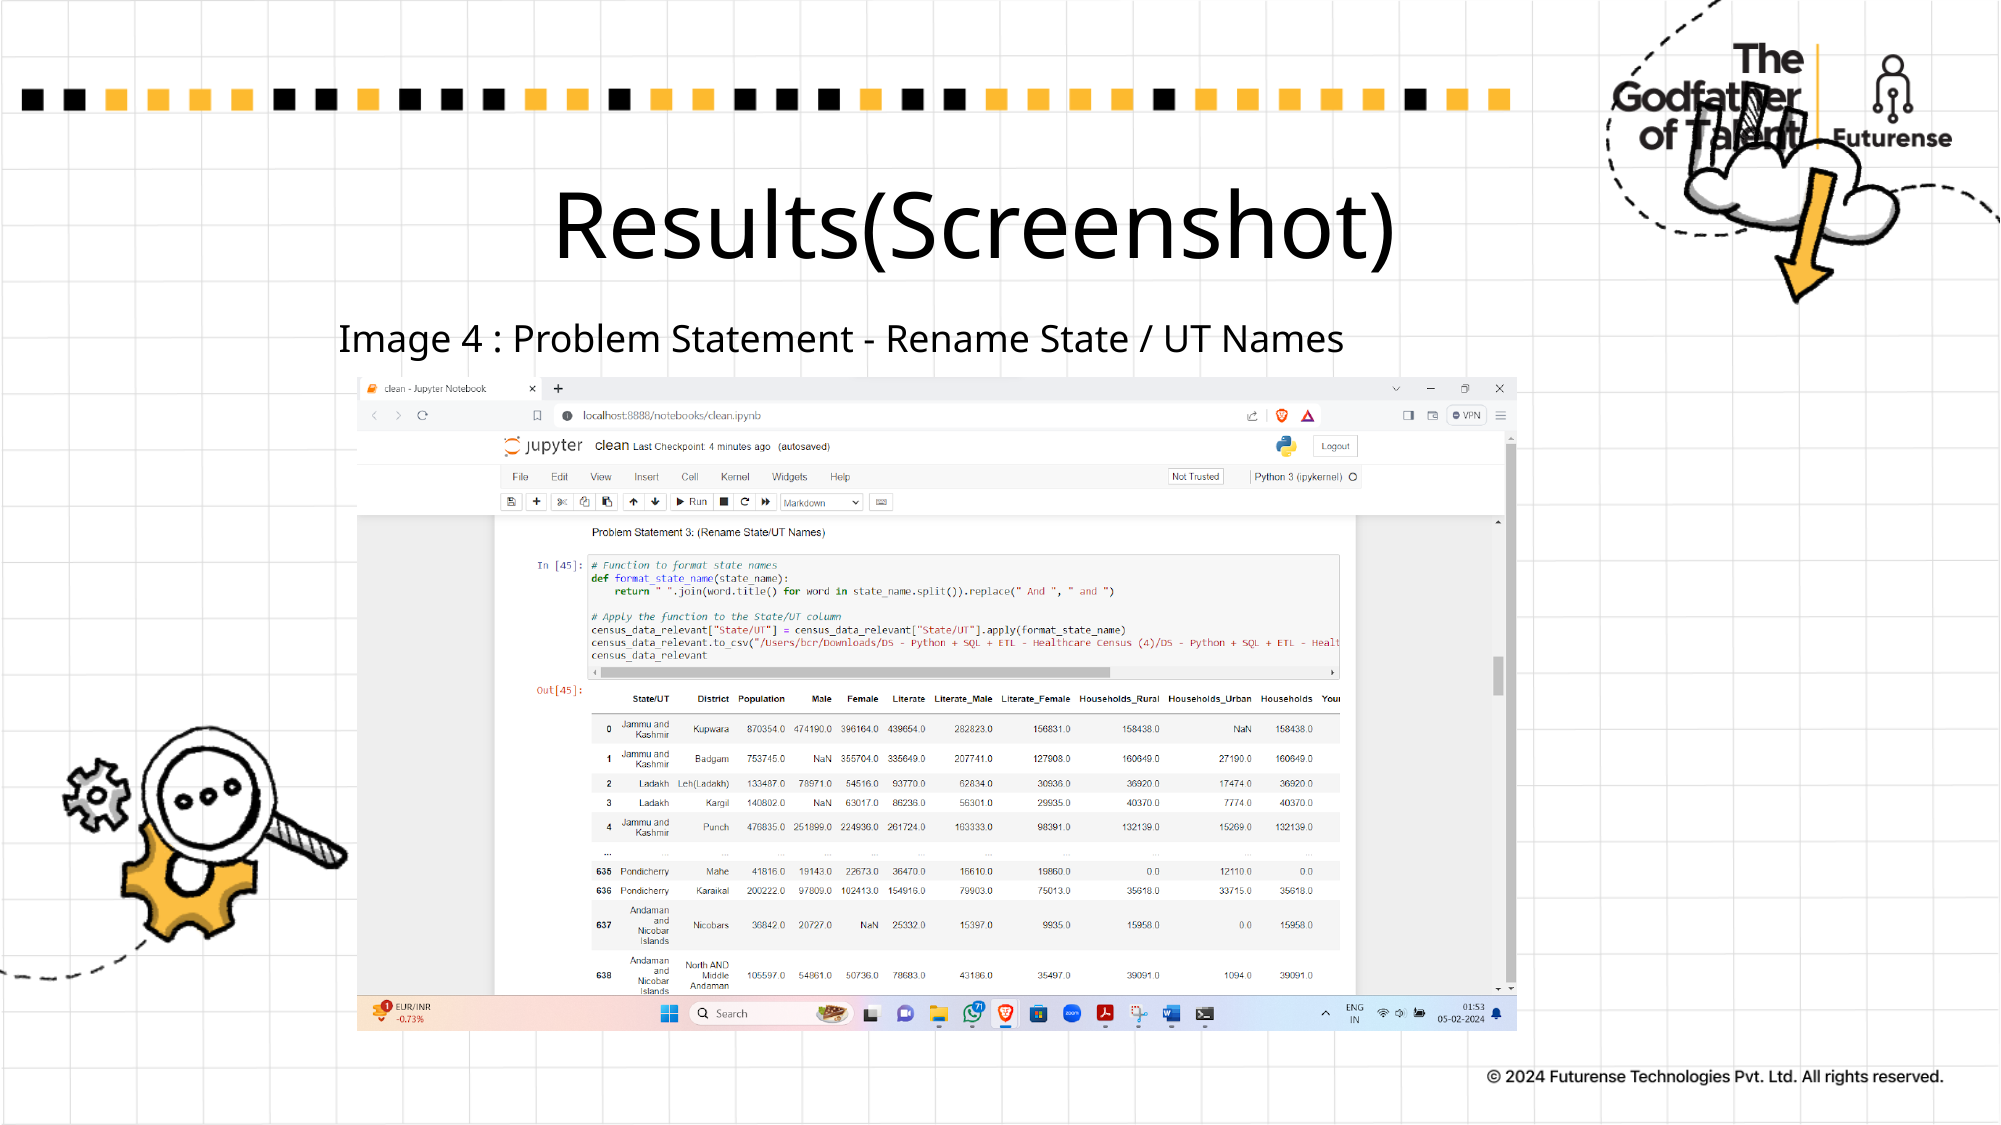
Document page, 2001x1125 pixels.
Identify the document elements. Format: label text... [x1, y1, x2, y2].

text_box Image 4 : Problem Statement - Rename State / UT Names [323, 307, 1517, 367]
title Results(Screenshot) [357, 119, 1592, 338]
picture [0, 0, 2001, 1125]
